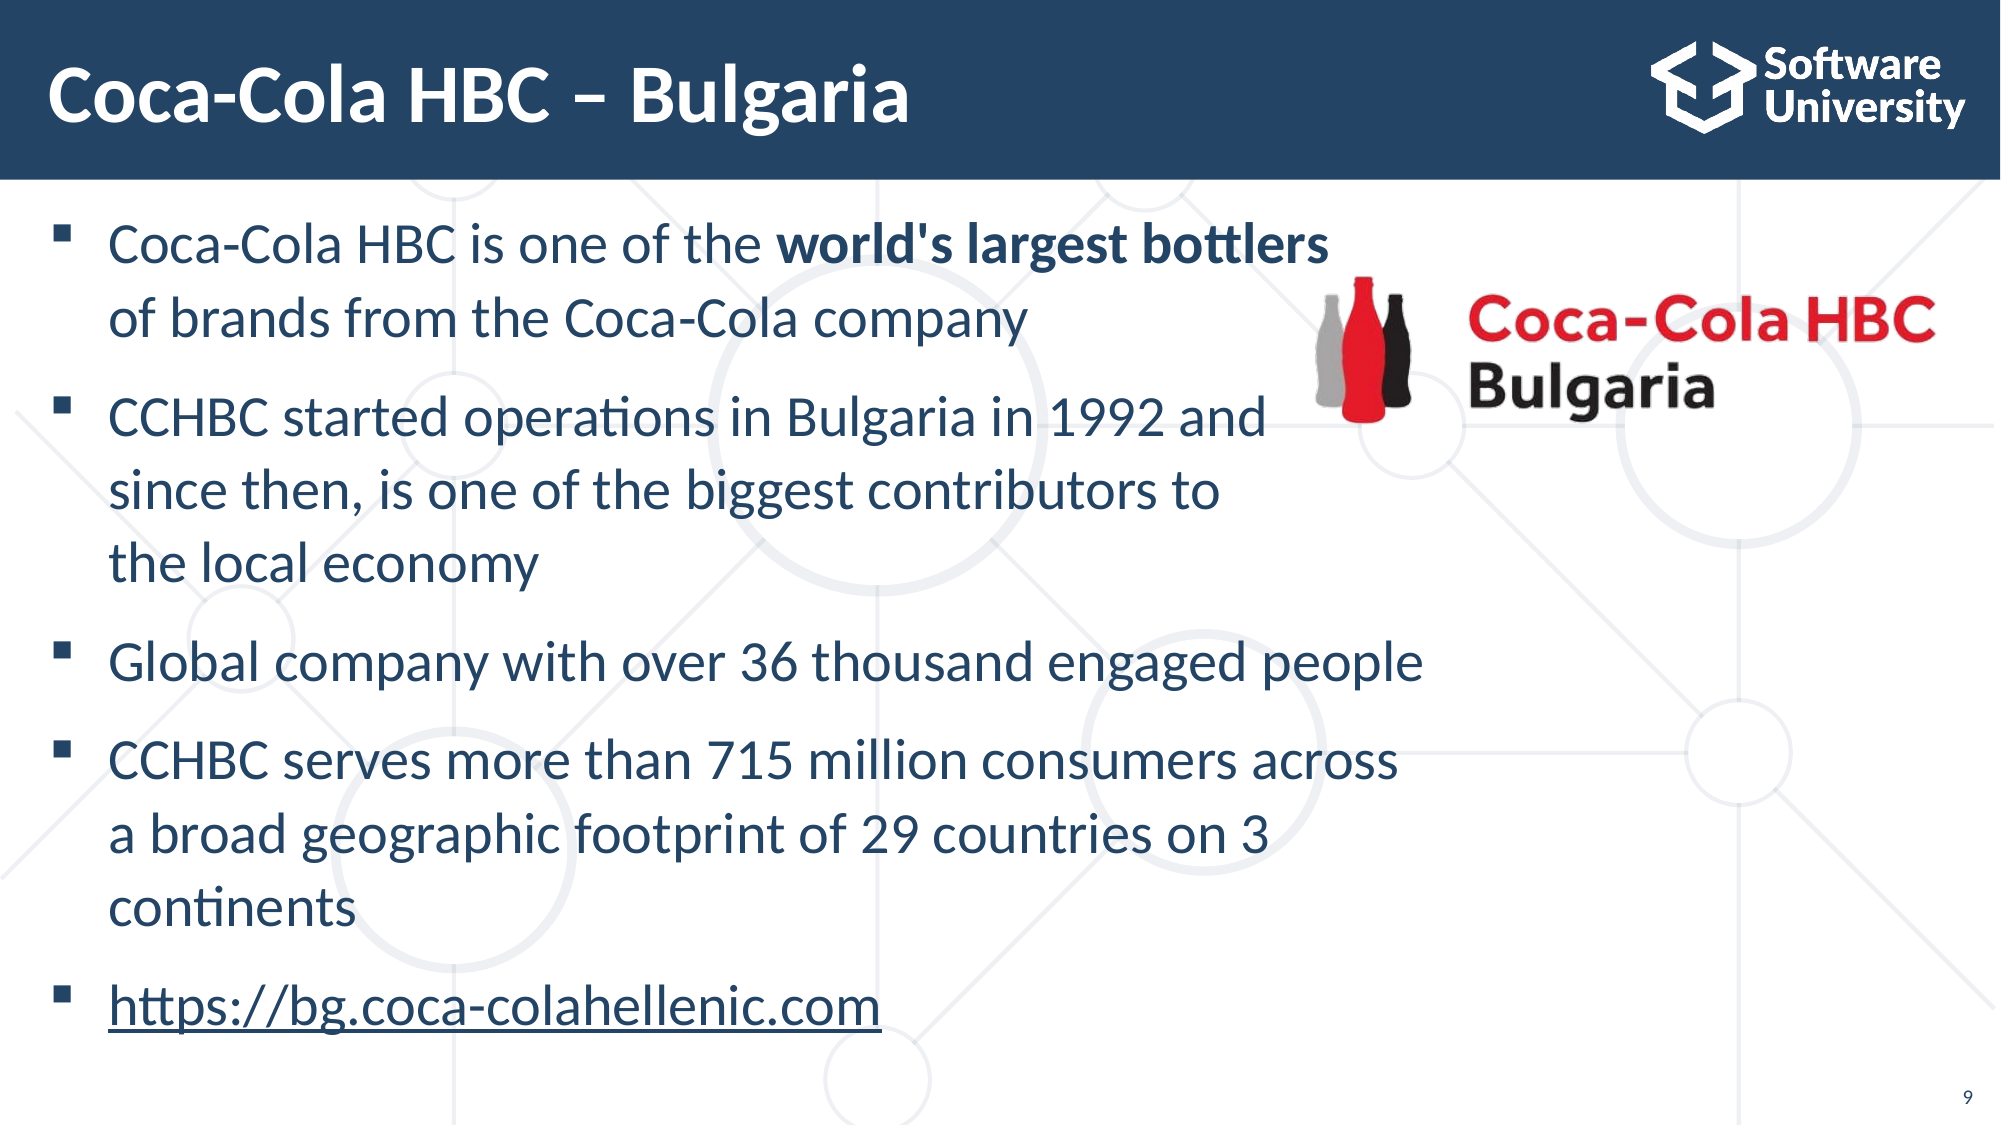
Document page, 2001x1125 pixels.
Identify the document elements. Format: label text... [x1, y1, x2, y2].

picture [1651, 41, 1966, 134]
picture [1295, 215, 1955, 464]
list Coca‑Cola HBC is one of the world's largest bottlers of brands from the Coca‑Cola company CCHBC started operations in Bulgaria in 1992 and since then, is one of the biggest contributors to the local economy Global company with over 36 thousand engaged people CCHBC serves more than 715 million consumers across a broad geographic footprint of 29 countries on 3 continents https://bg.coca-colahellenic.com [31, 196, 1458, 1104]
title Coca-Cola HBC – Bulgaria [31, 16, 1625, 162]
slide_number 9 [1927, 1067, 1989, 1117]
